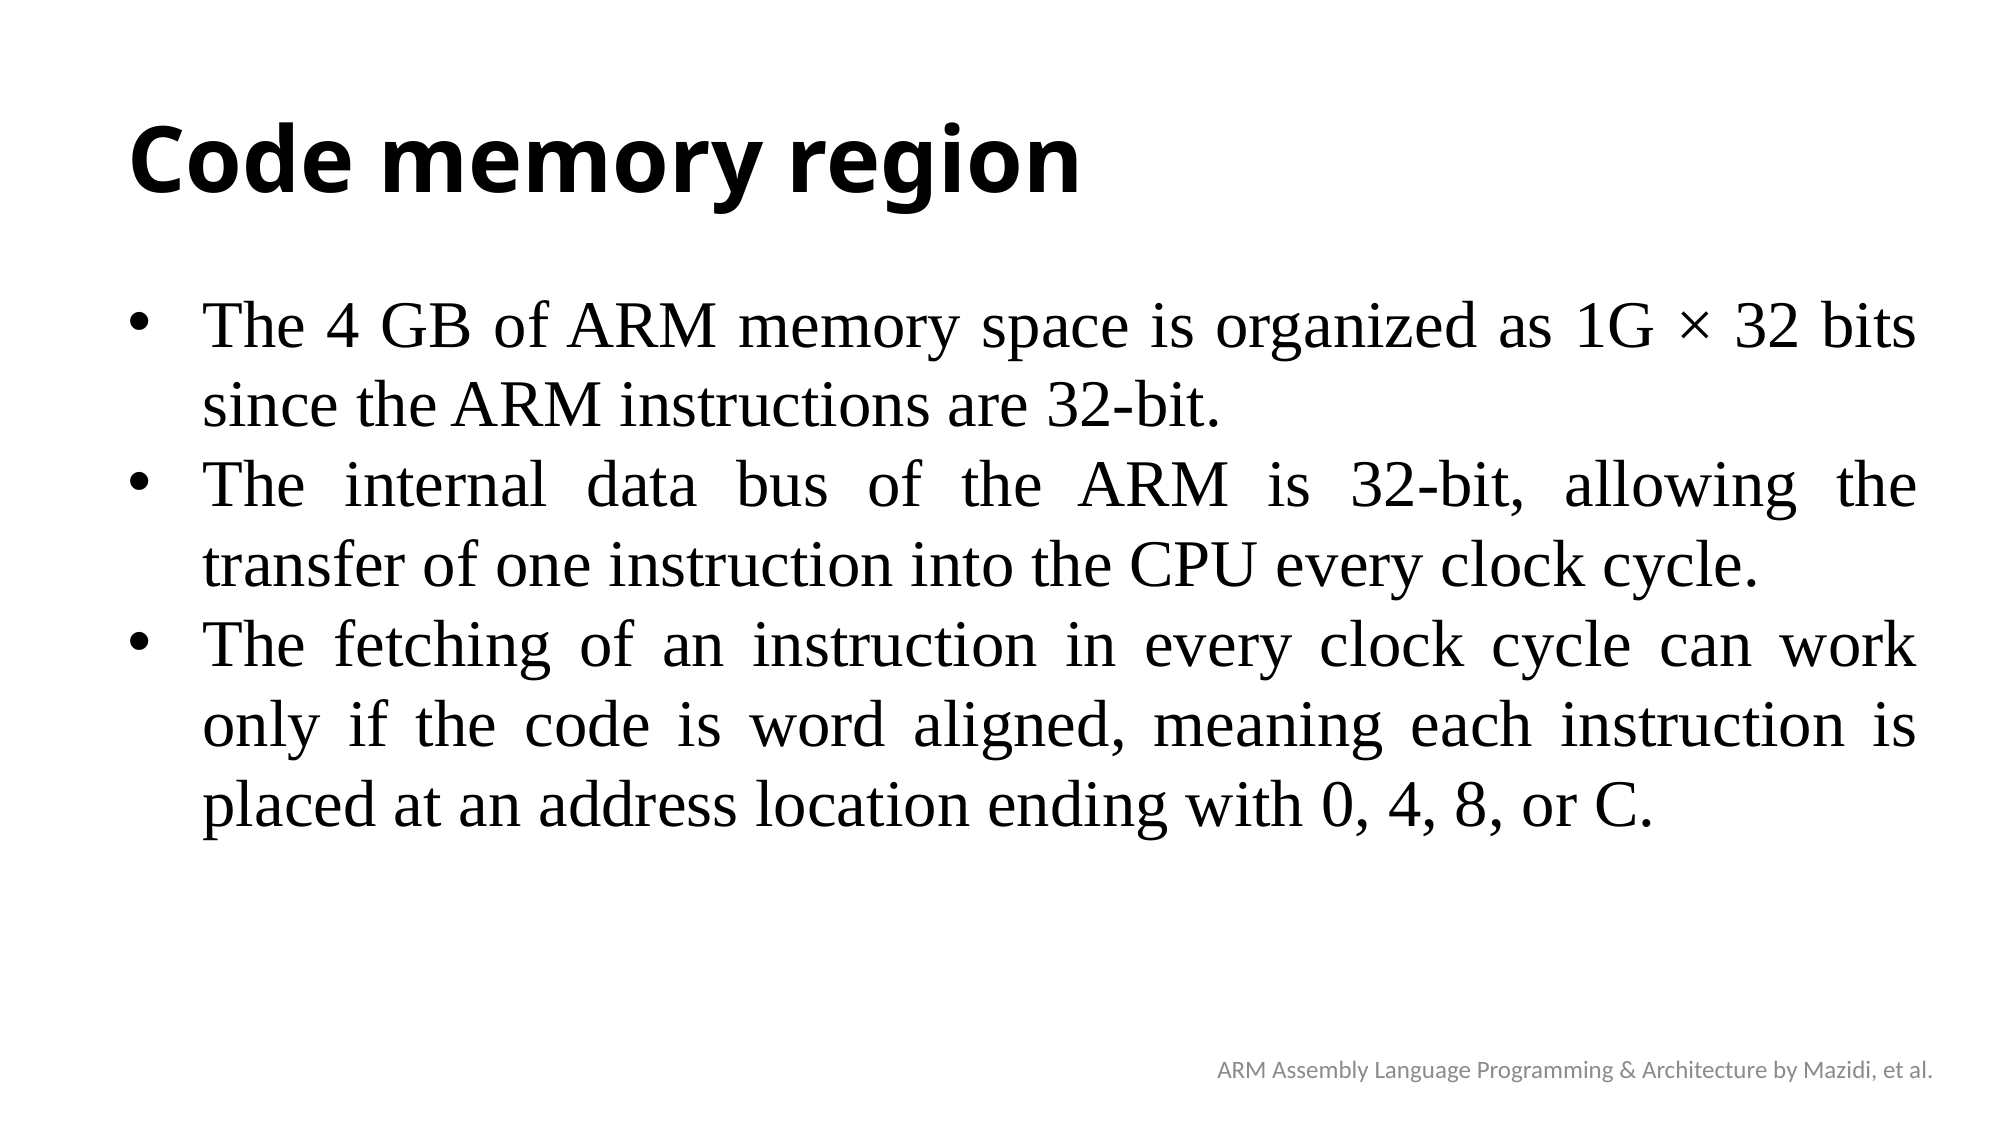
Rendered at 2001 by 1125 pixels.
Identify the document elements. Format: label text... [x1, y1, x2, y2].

text_box Code memory region The 4 GB of ARM memory space is organized as 1G × 32 bits since the ARM instructions are 32-bit. The internal data bus of the ARM is 32-bit, allowing the transfer of one instruction into the CPU every clock cycle. The fetching of an instruction in every clock cycle can work only if the code is word aligned, meaning each instruction is placed at an address location ending with 0, 4, 8, or C. [112, 93, 1936, 848]
footer ARM Assembly Language Programming & Architecture by Mazidi, et al. [1190, 1038, 1962, 1099]
